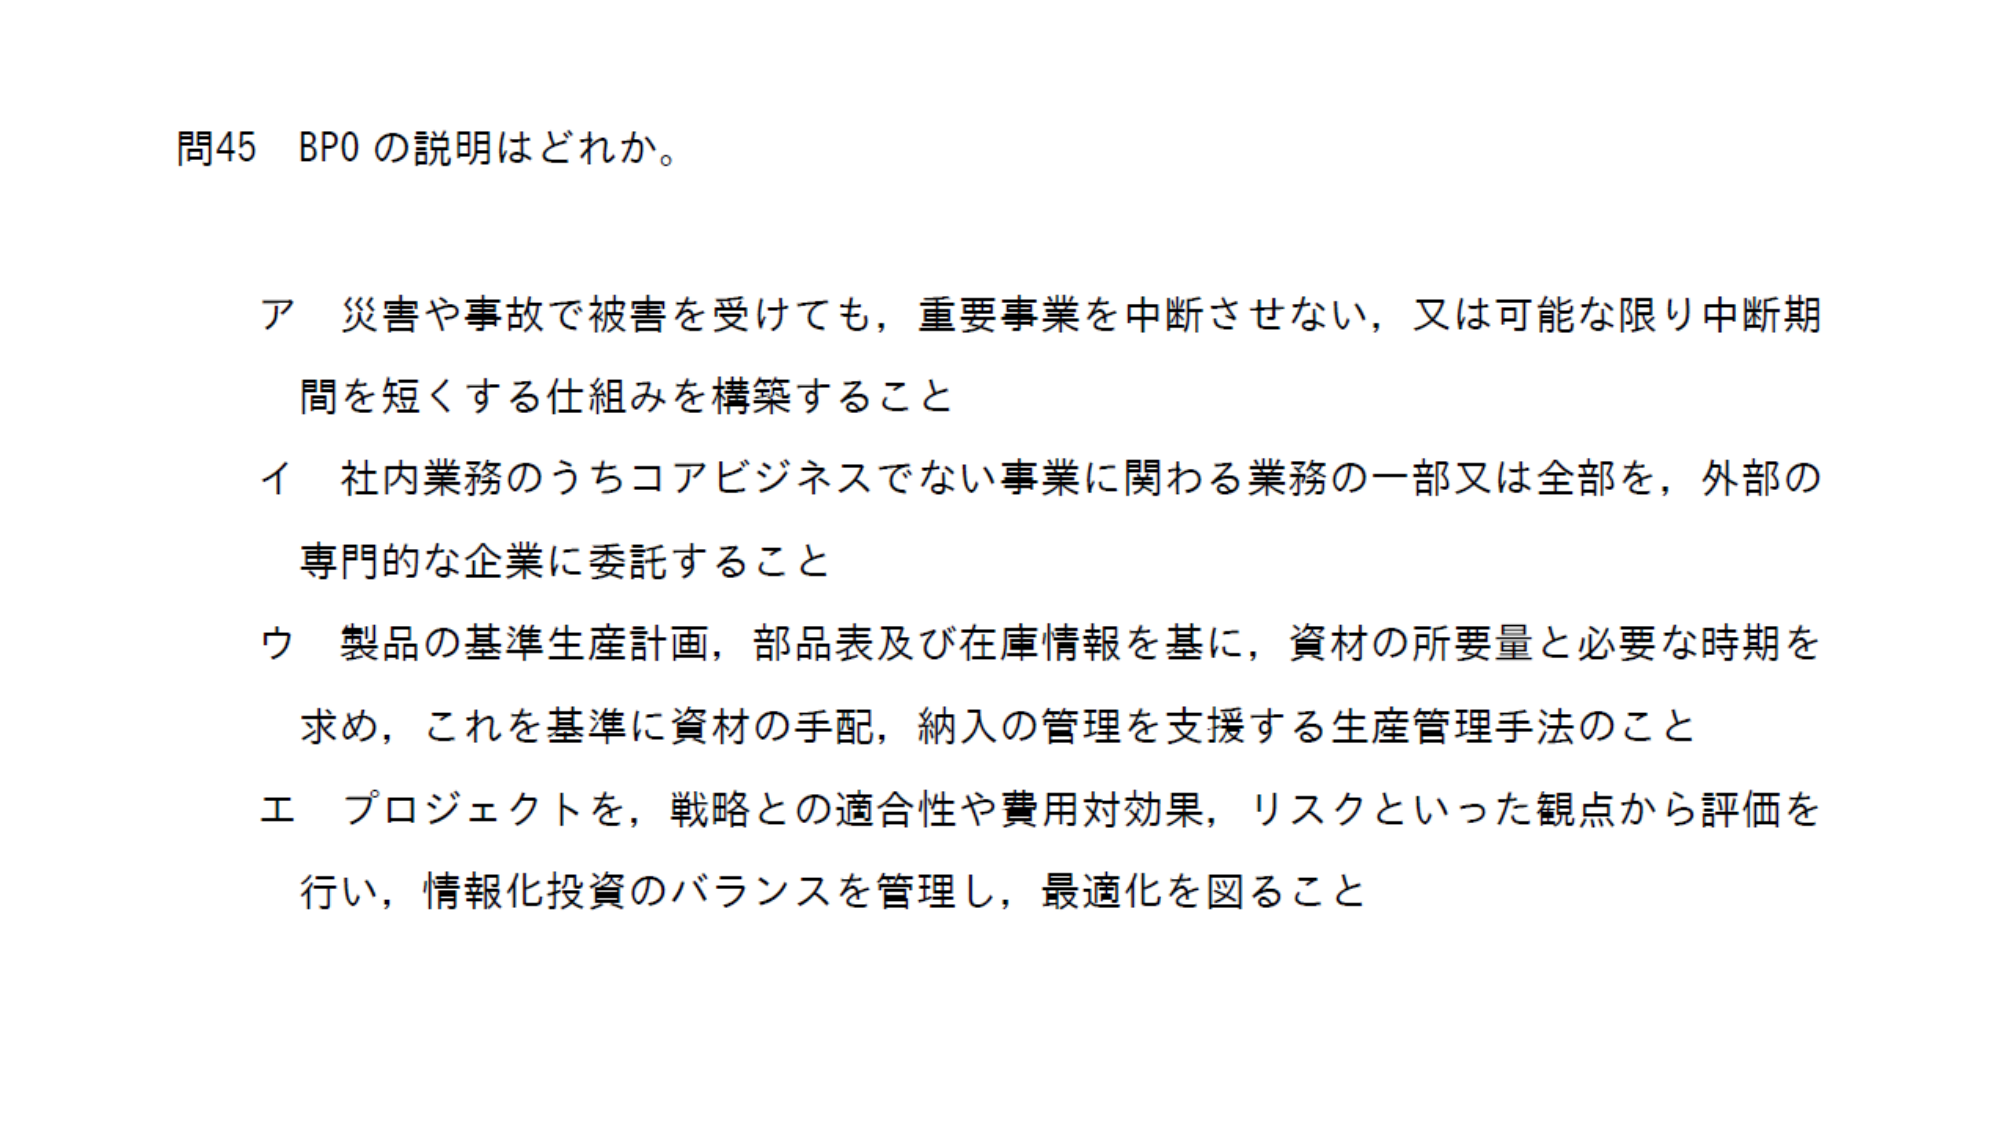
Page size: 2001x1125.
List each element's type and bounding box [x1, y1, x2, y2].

picture [154, 105, 1846, 944]
